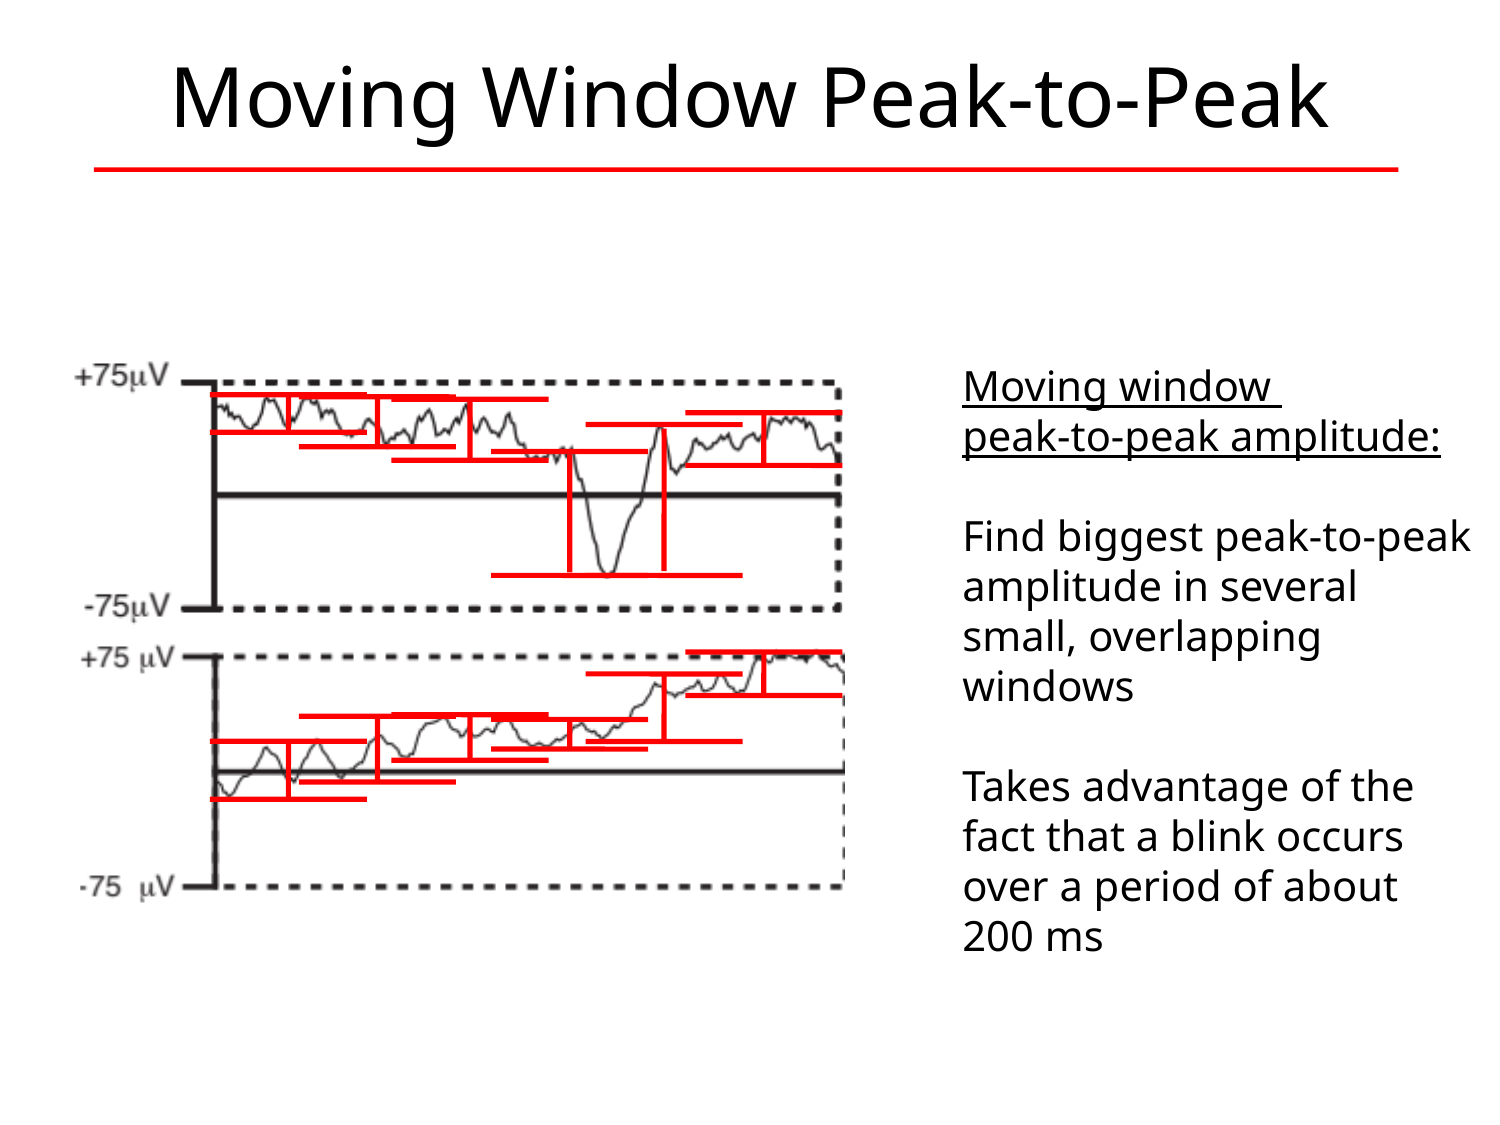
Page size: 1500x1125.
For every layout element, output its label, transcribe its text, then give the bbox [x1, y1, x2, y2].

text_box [687, 412, 840, 466]
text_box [212, 394, 365, 433]
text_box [687, 664, 840, 696]
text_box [301, 715, 454, 783]
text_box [587, 673, 741, 742]
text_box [451, 714, 547, 761]
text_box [493, 451, 582, 576]
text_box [393, 398, 547, 461]
text_box Moving window peak-to-peak amplitude: Find biggest peak-to-peak amplitude in several small, overlapping windows Takes advantage of the fact that a blink occurs over a period of about 200 ms [947, 352, 1490, 968]
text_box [301, 396, 454, 447]
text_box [212, 740, 365, 800]
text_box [587, 424, 741, 576]
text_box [550, 719, 646, 750]
title Moving Window Peak-to-Peak [74, 0, 1426, 188]
picture [67, 336, 846, 909]
